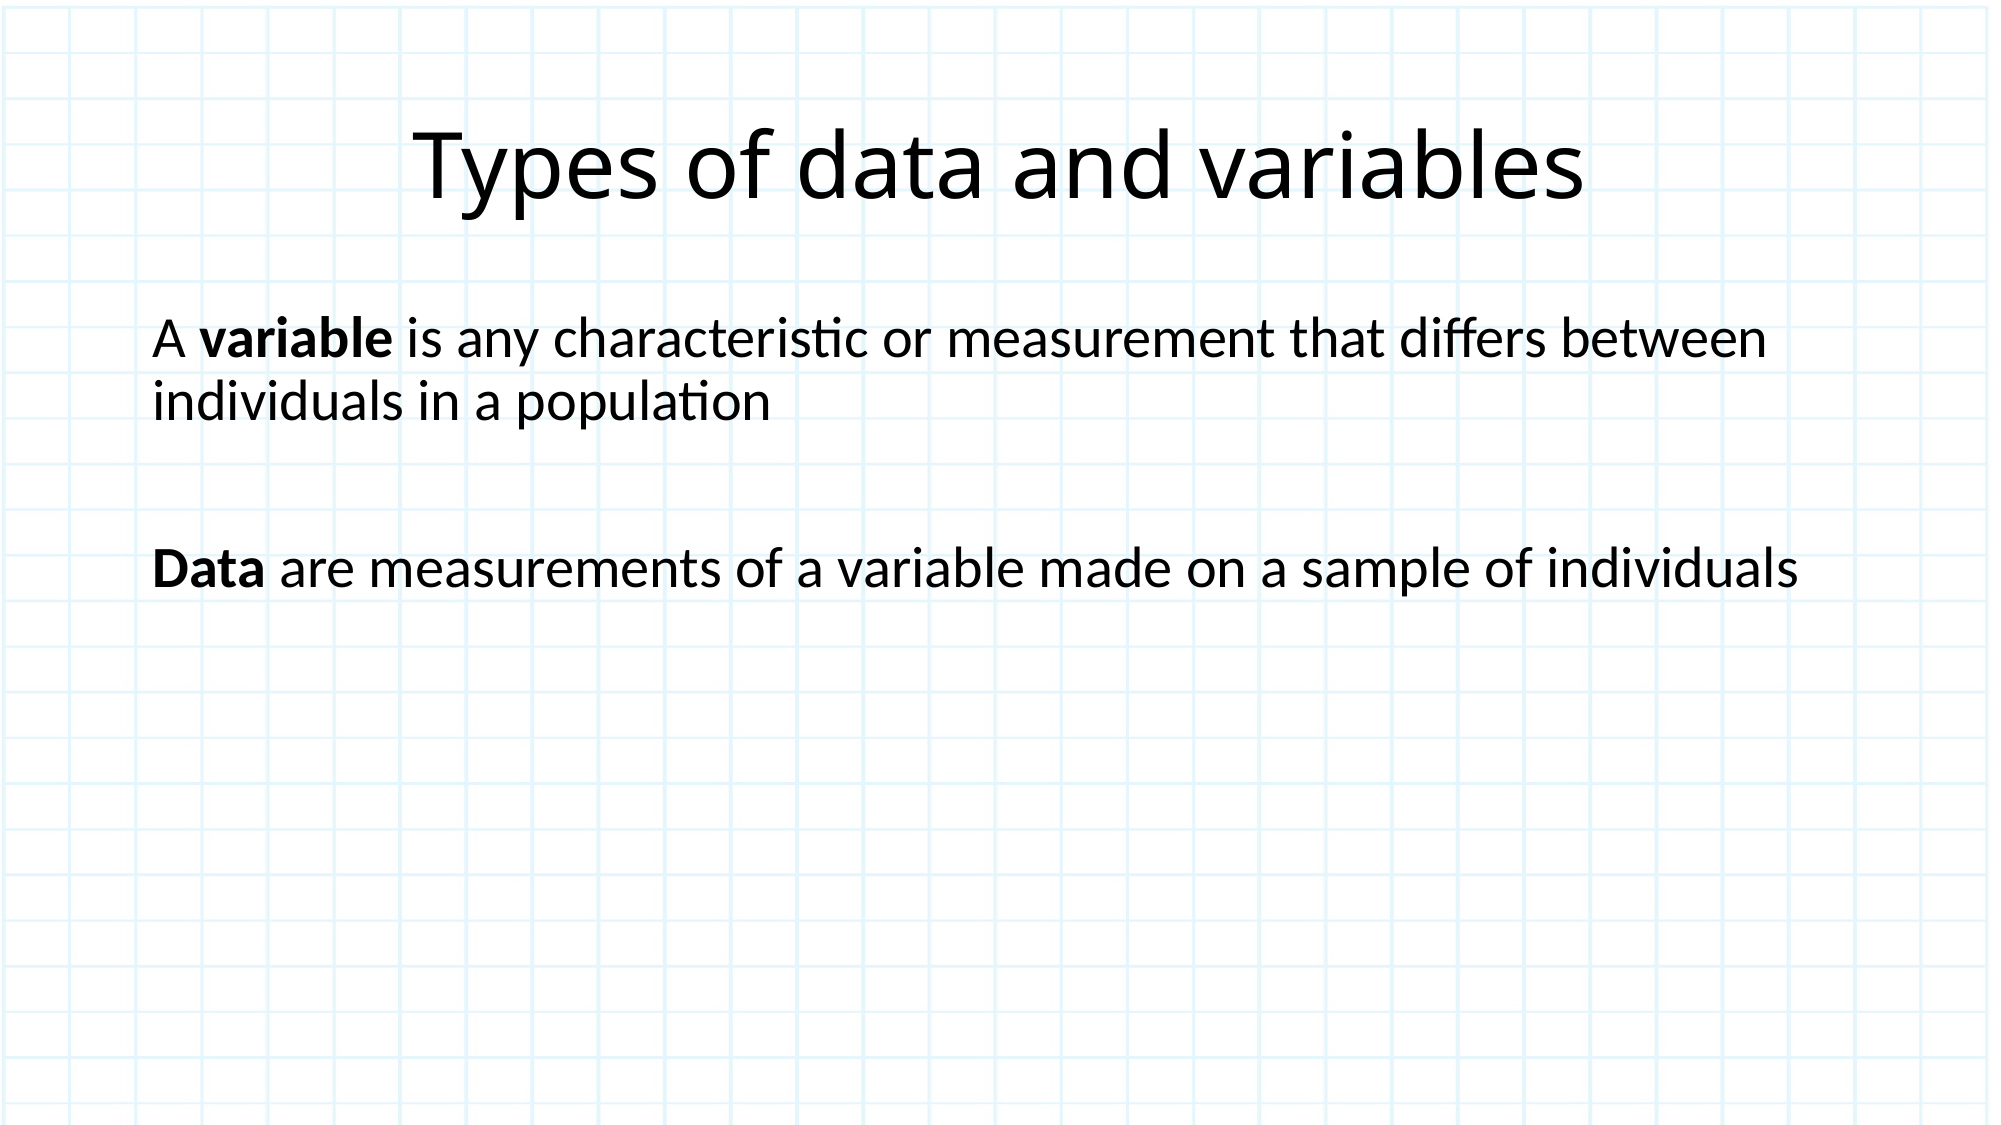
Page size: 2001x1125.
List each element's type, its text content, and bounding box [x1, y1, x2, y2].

list A variable is any characteristic or measurement that differs between individuals in a population Data are measurements of a variable made on a sample of individuals [137, 299, 1863, 1014]
title Types of data and variables [137, 59, 1863, 278]
